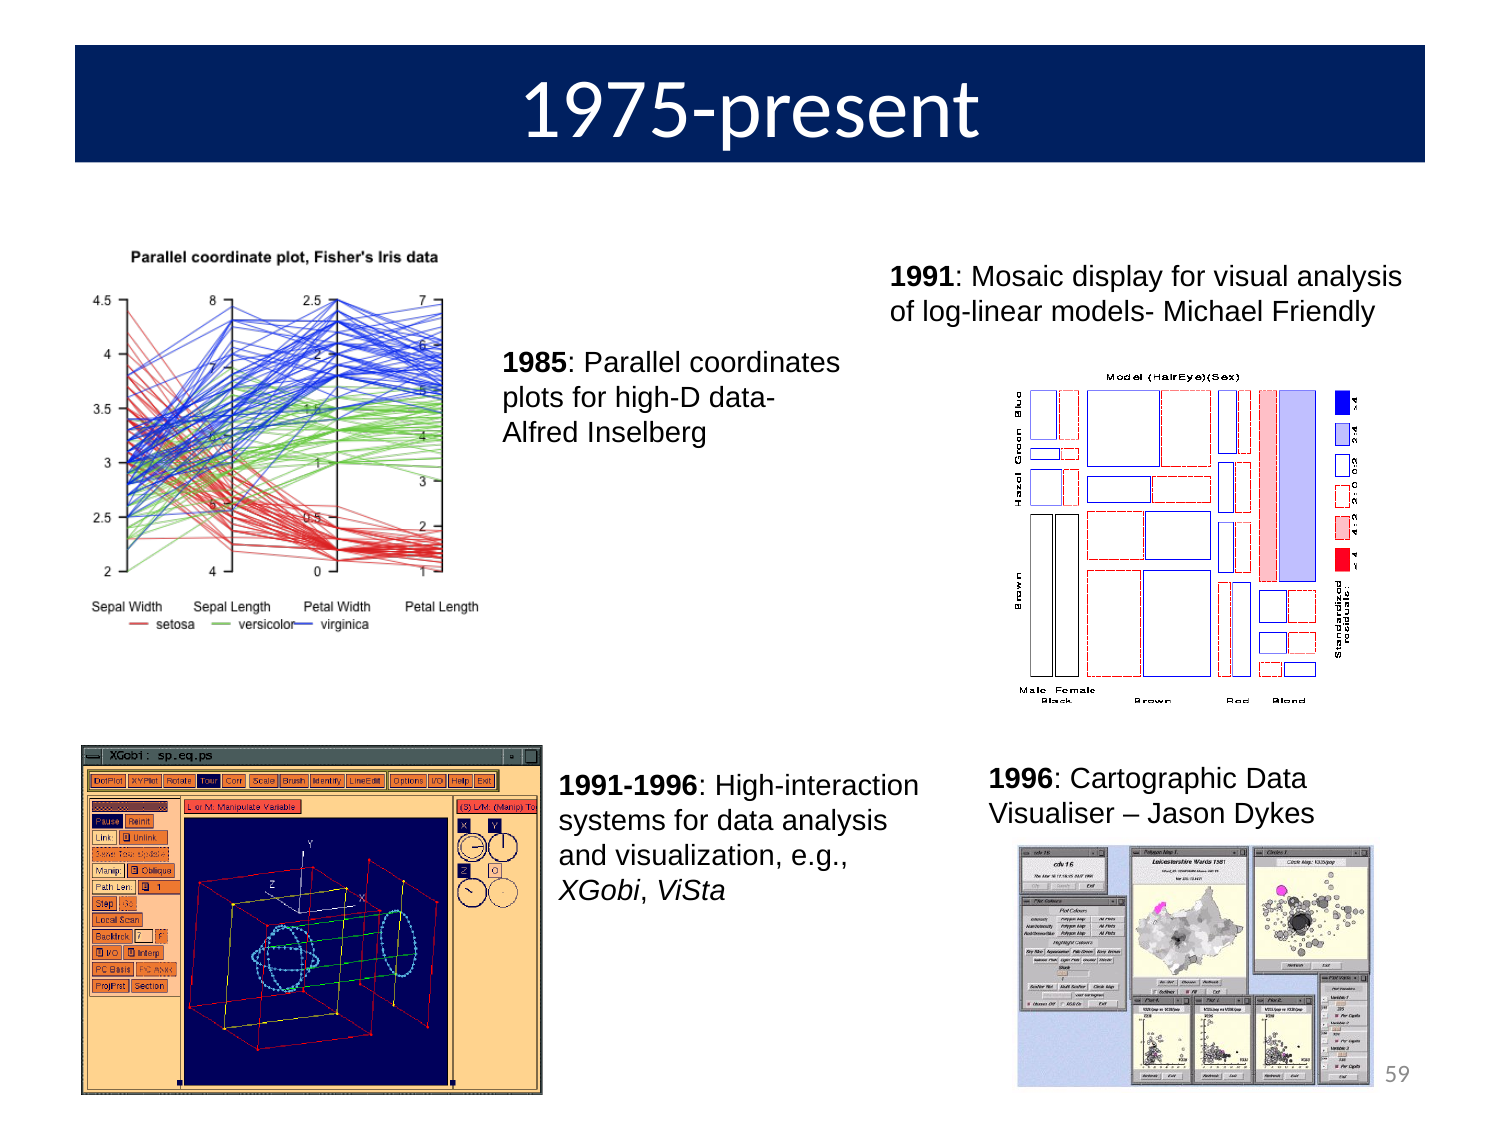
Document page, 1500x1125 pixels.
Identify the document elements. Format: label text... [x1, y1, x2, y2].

text_box 1991: Mosaic display for visual analysis of log-linear models- Michael Friendly [874, 249, 1419, 335]
slide_number 59 [1074, 1042, 1425, 1103]
title 1975-present [75, 45, 1425, 163]
picture [1015, 374, 1358, 703]
text_box 1991-1996: High-interaction systems for data analysis and visualization, e.g., XGobi, ViSta [549, 759, 958, 914]
picture [78, 743, 544, 1096]
picture [49, 224, 488, 663]
picture [1012, 837, 1380, 1093]
text_box 1985: Parallel coordinates plots for high-D data- Alfred Inselberg [491, 335, 863, 456]
text_box 1996: Cartographic Data Visualiser – Jason Dykes [973, 751, 1419, 837]
